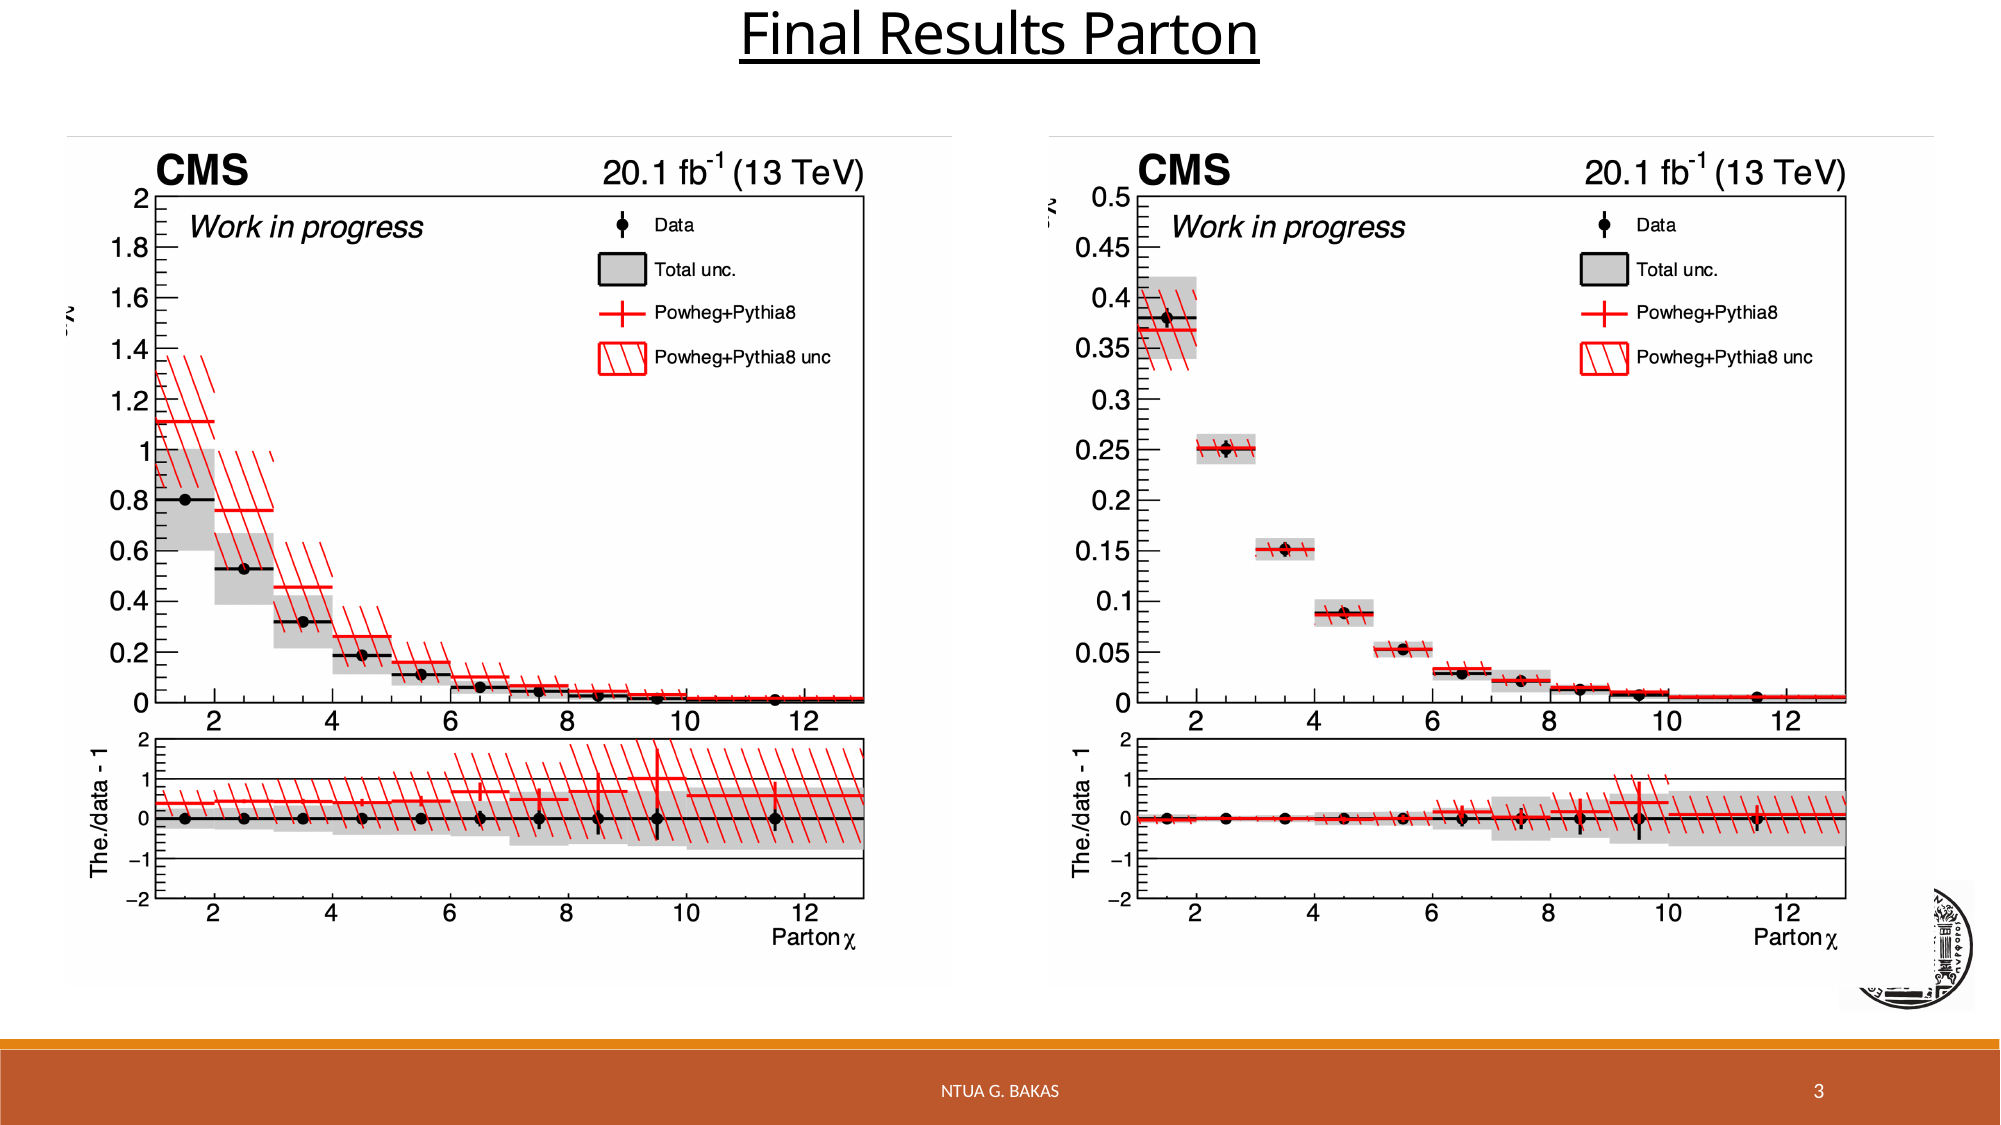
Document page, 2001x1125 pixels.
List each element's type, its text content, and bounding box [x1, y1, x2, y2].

text_box Final Results Parton [136, 0, 1863, 75]
slide_number 3 [1624, 1059, 1840, 1120]
footer NTUA G. Bakas [604, 1059, 1396, 1120]
picture [65, 135, 953, 990]
picture [1047, 135, 1975, 1012]
